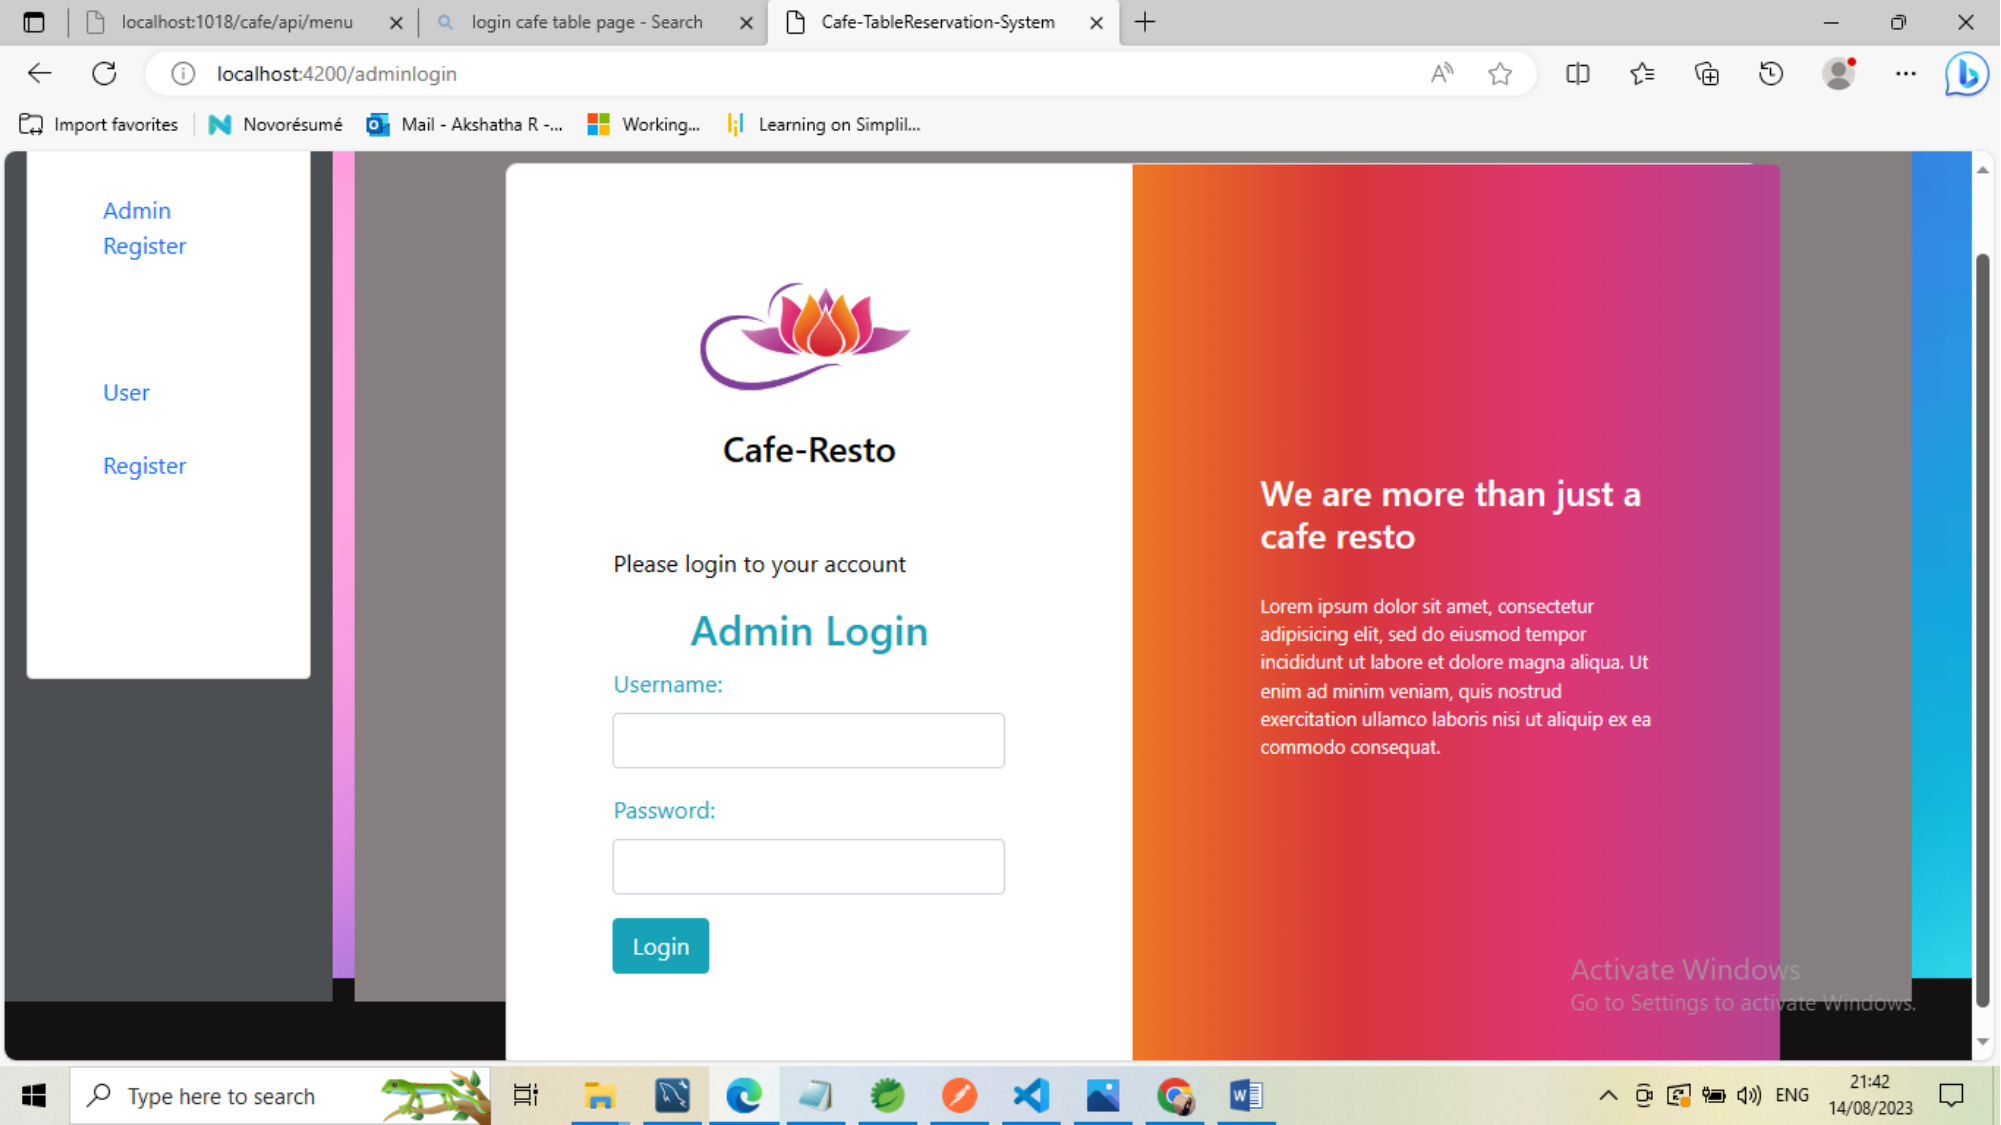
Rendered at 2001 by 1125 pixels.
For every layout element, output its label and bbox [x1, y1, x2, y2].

list [0, 0, 2000, 1125]
